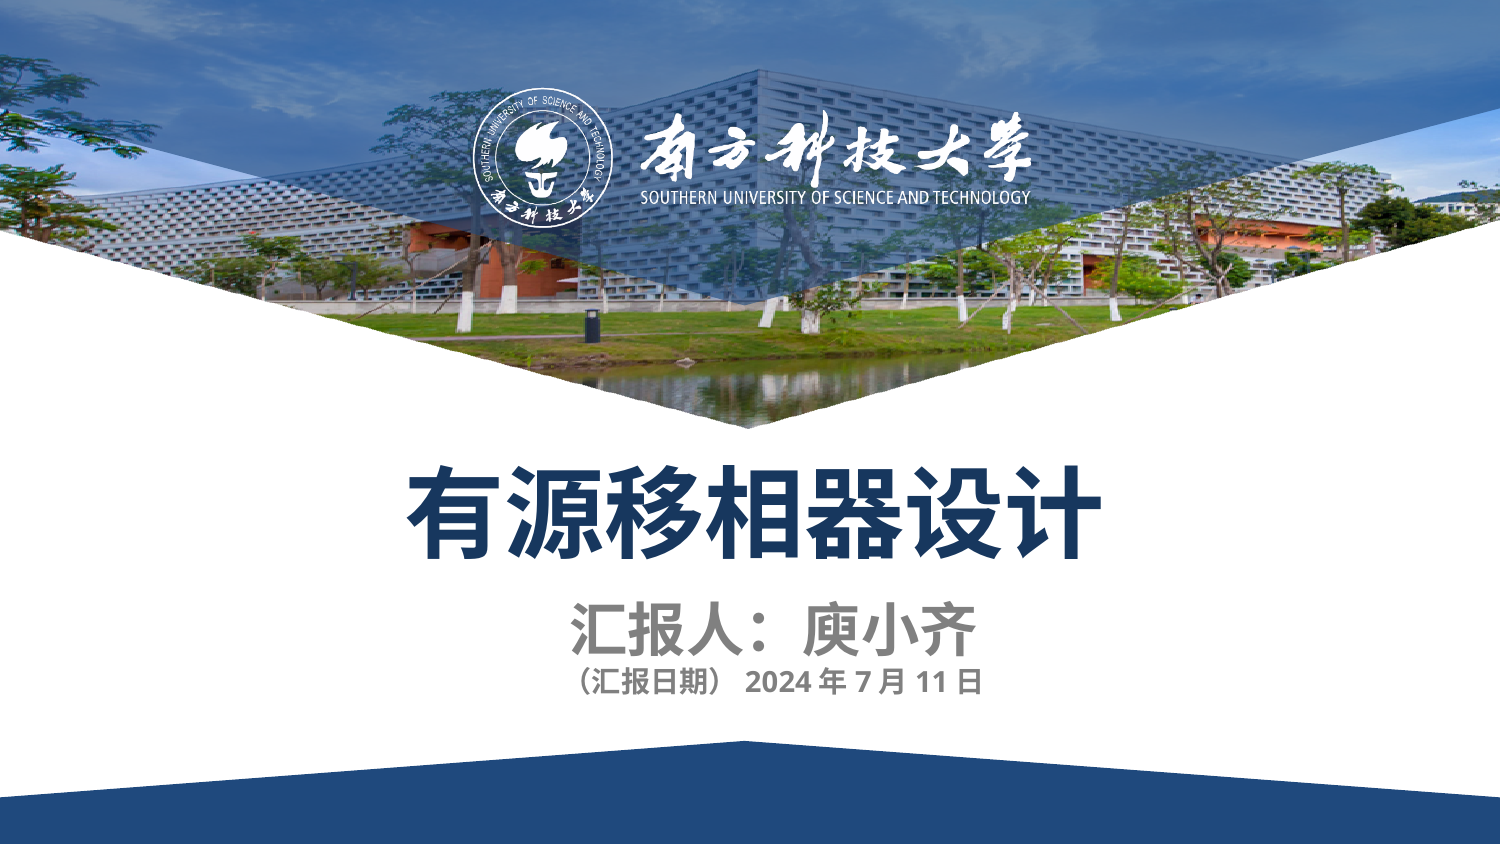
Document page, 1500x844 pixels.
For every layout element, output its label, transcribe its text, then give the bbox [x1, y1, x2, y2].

picture [0, 75, 1500, 447]
title 有源移相器设计 [99, 442, 1411, 597]
subtitle 汇报人：庾小齐 （汇报日期）2024年7月11日 [324, 586, 1223, 712]
